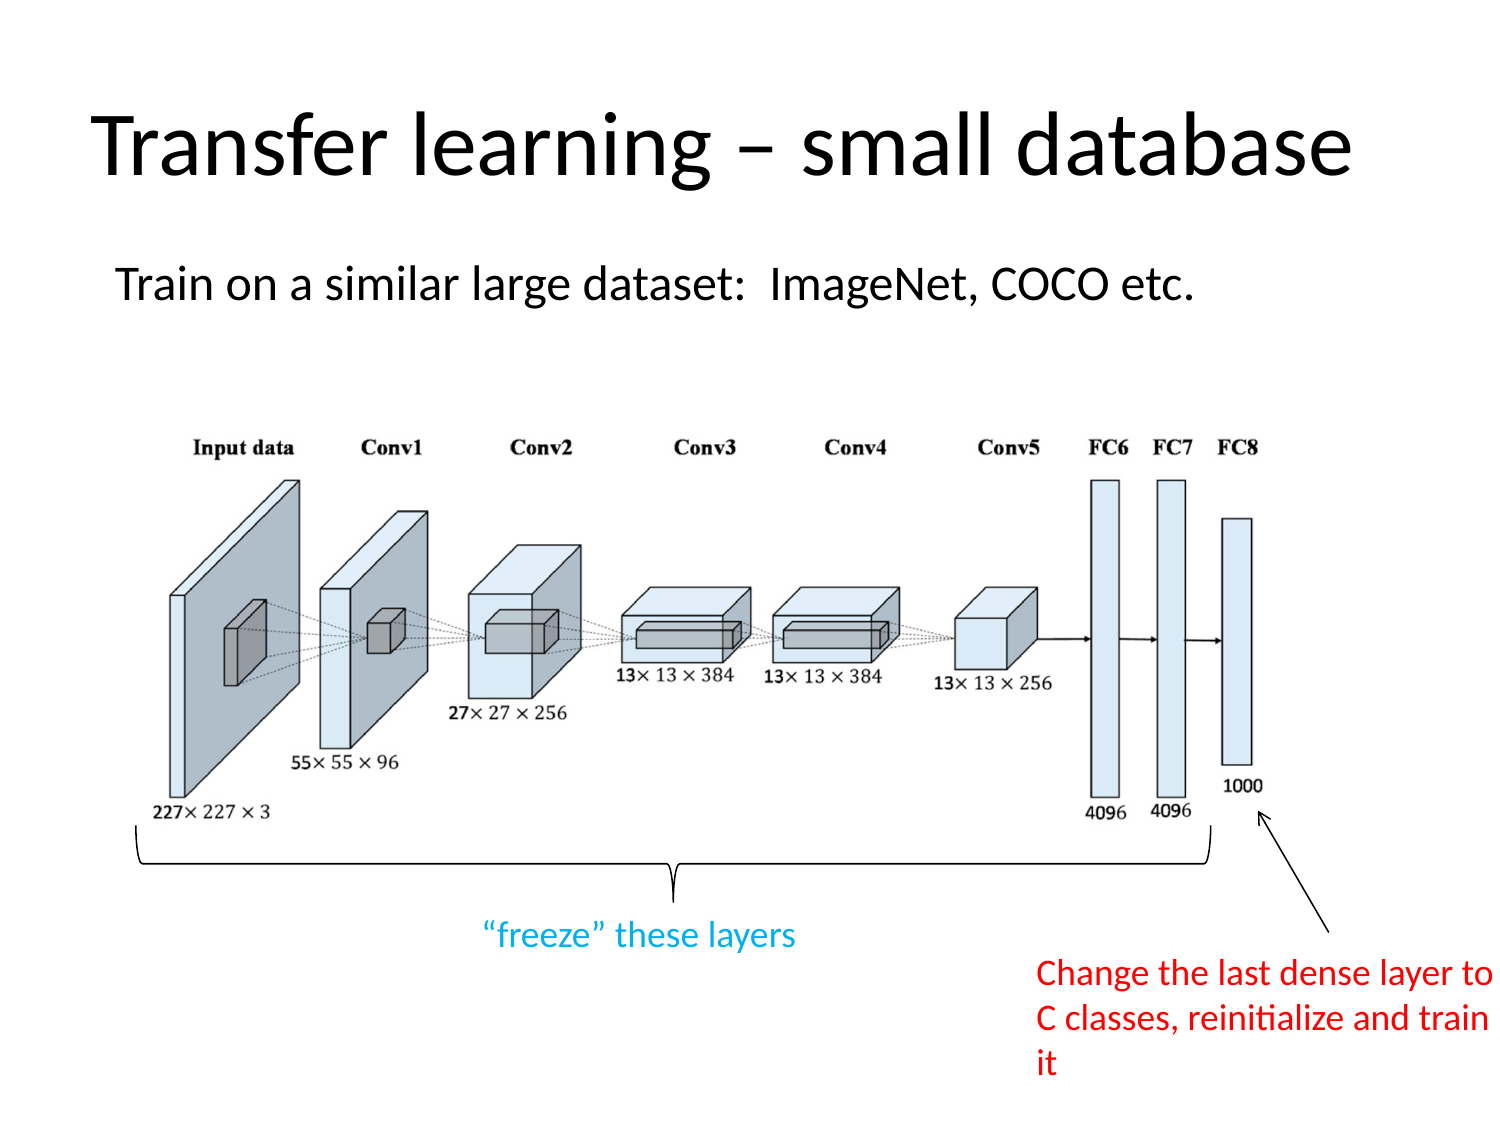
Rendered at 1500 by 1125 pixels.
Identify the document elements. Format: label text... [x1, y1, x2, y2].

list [147, 432, 1266, 826]
text_box Change the last dense layer to C classes, reinitialize and train it [1021, 940, 1500, 1091]
text_box [135, 825, 1212, 902]
text_box Train on a similar large dataset: ImageNet, COCO etc. [100, 243, 1412, 379]
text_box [1257, 810, 1329, 933]
text_box “freeze” these layers [466, 902, 916, 962]
title Transfer learning – small database [75, 45, 1425, 233]
